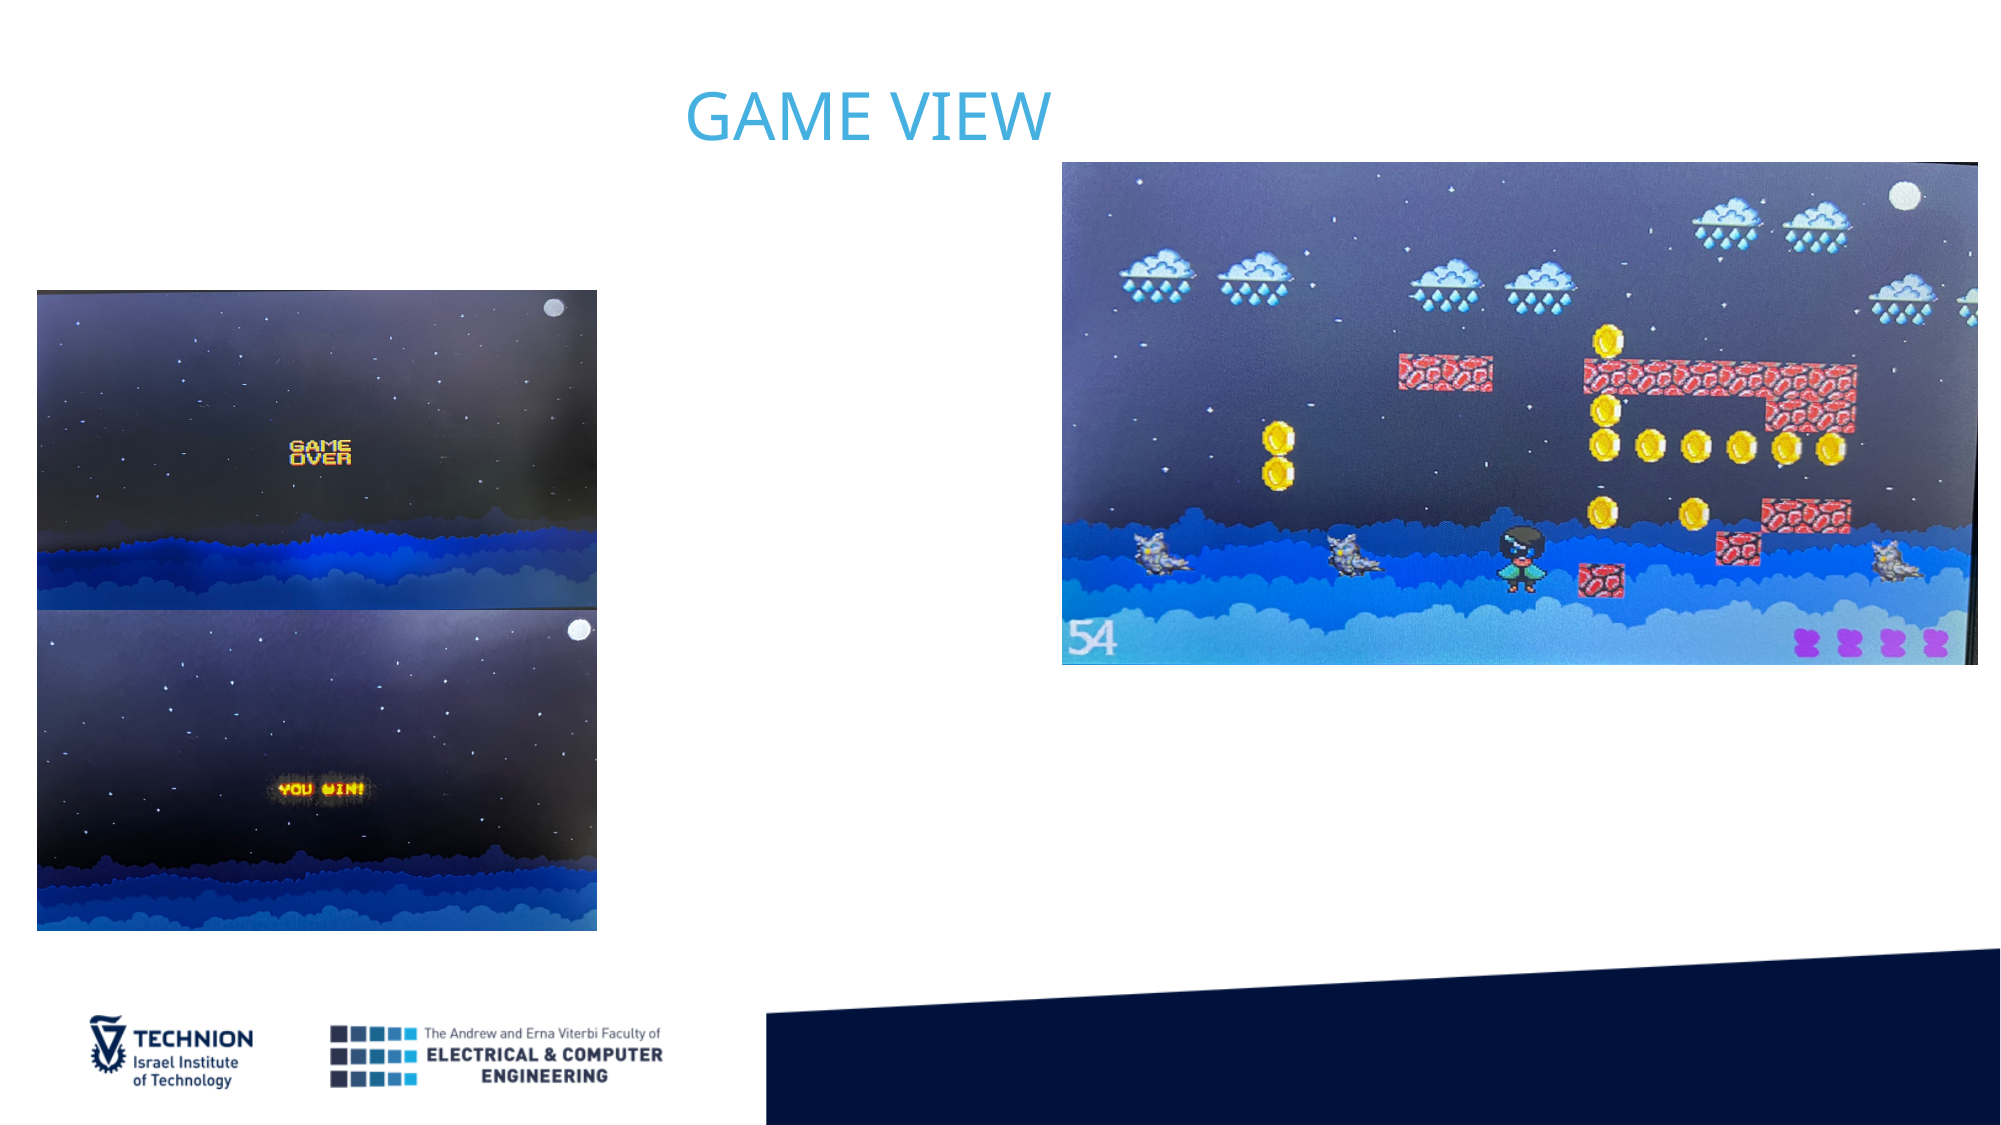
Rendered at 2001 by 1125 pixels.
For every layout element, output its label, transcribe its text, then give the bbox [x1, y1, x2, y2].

picture [0, 0, 2001, 1125]
text_box GAME VIEW [394, 66, 1344, 161]
